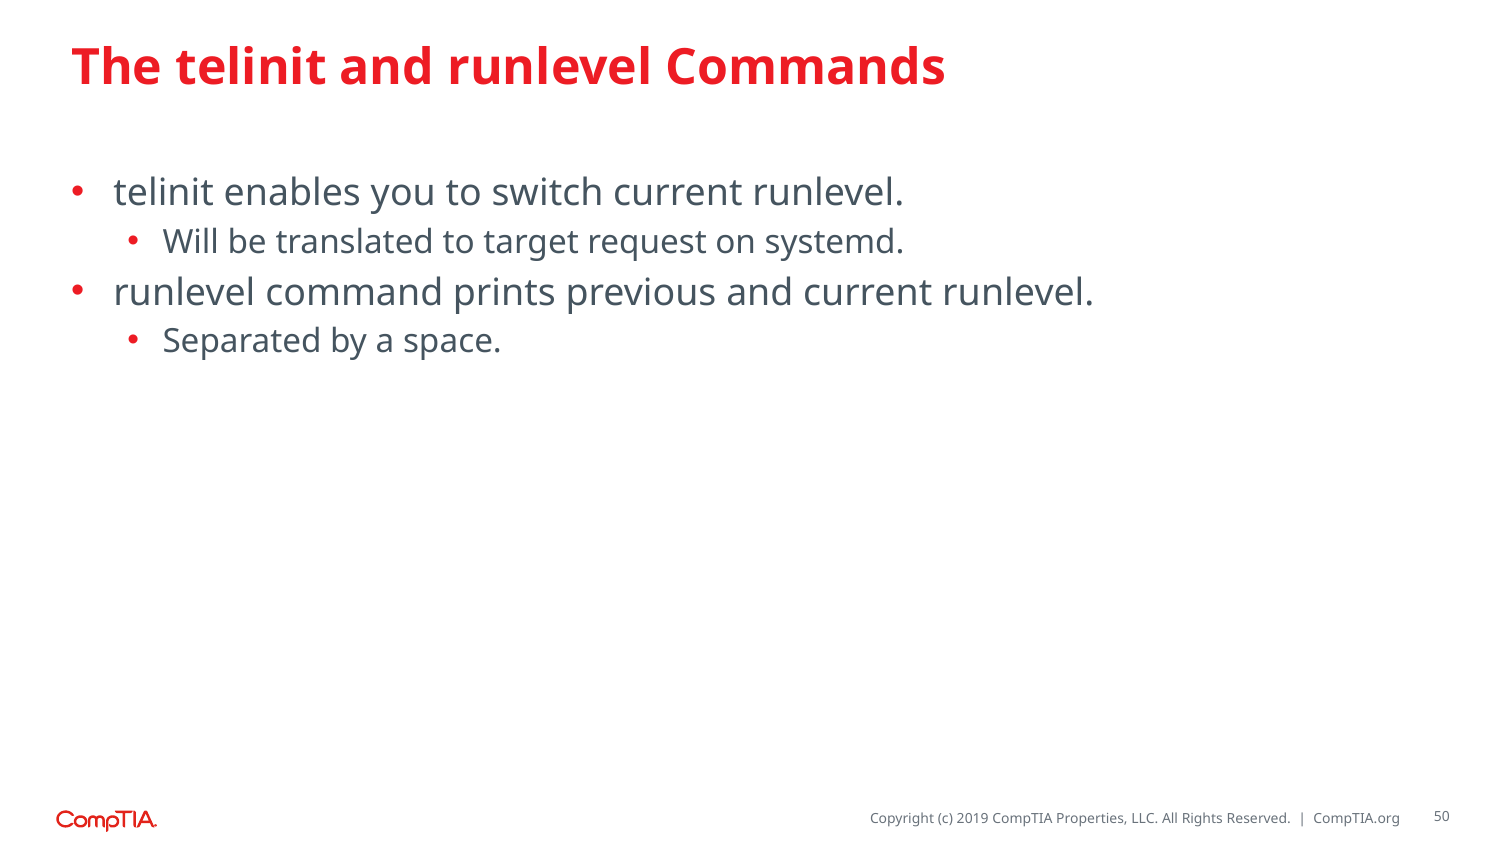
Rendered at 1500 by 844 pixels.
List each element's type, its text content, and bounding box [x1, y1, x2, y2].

slide_number 50 [1407, 800, 1450, 835]
title The telinit and runlevel Commands [56, 12, 1444, 117]
list telinit enables you to switch current runlevel. Will be translated to target request on systemd. runlevel command prints previous and current runlevel. Separated by a space. [56, 160, 1444, 746]
